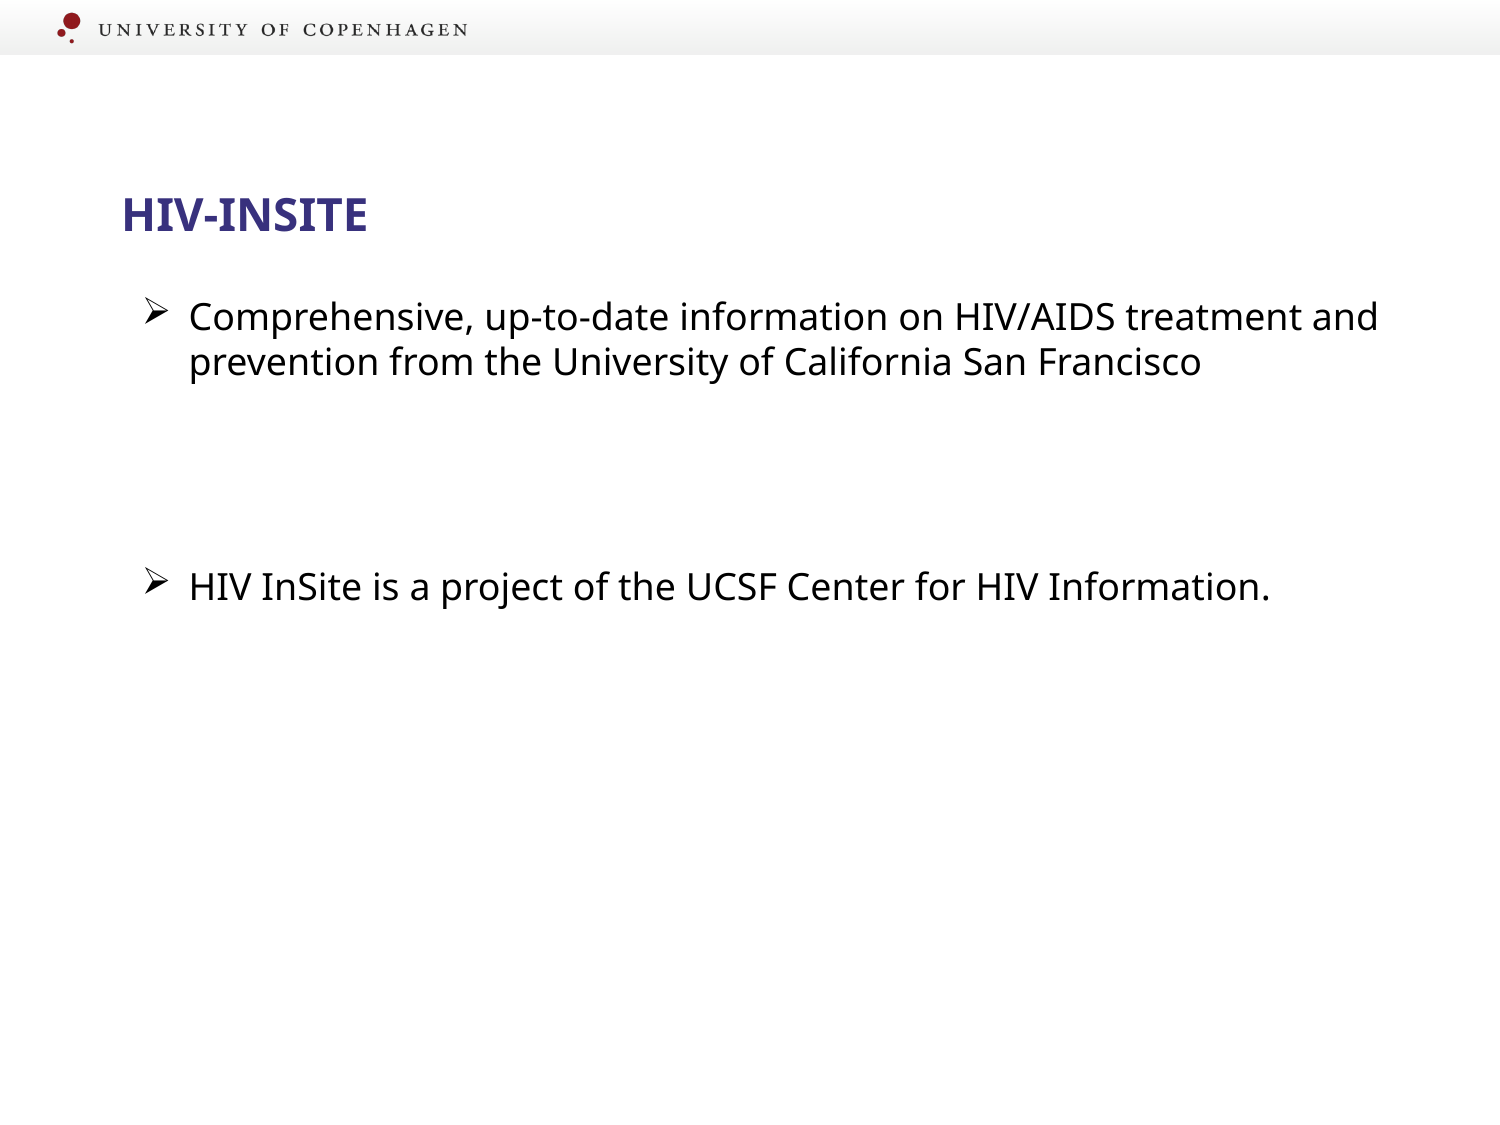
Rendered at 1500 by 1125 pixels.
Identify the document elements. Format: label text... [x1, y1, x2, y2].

title HIV-INSITE [106, 83, 1232, 249]
picture [92, 15, 475, 42]
text_box Comprehensive, up-to-date information on HIV/AIDS treatment and prevention from the University of California San Francisco HIV InSite is a project of the UCSF Center for HIV Information. [127, 285, 1401, 616]
